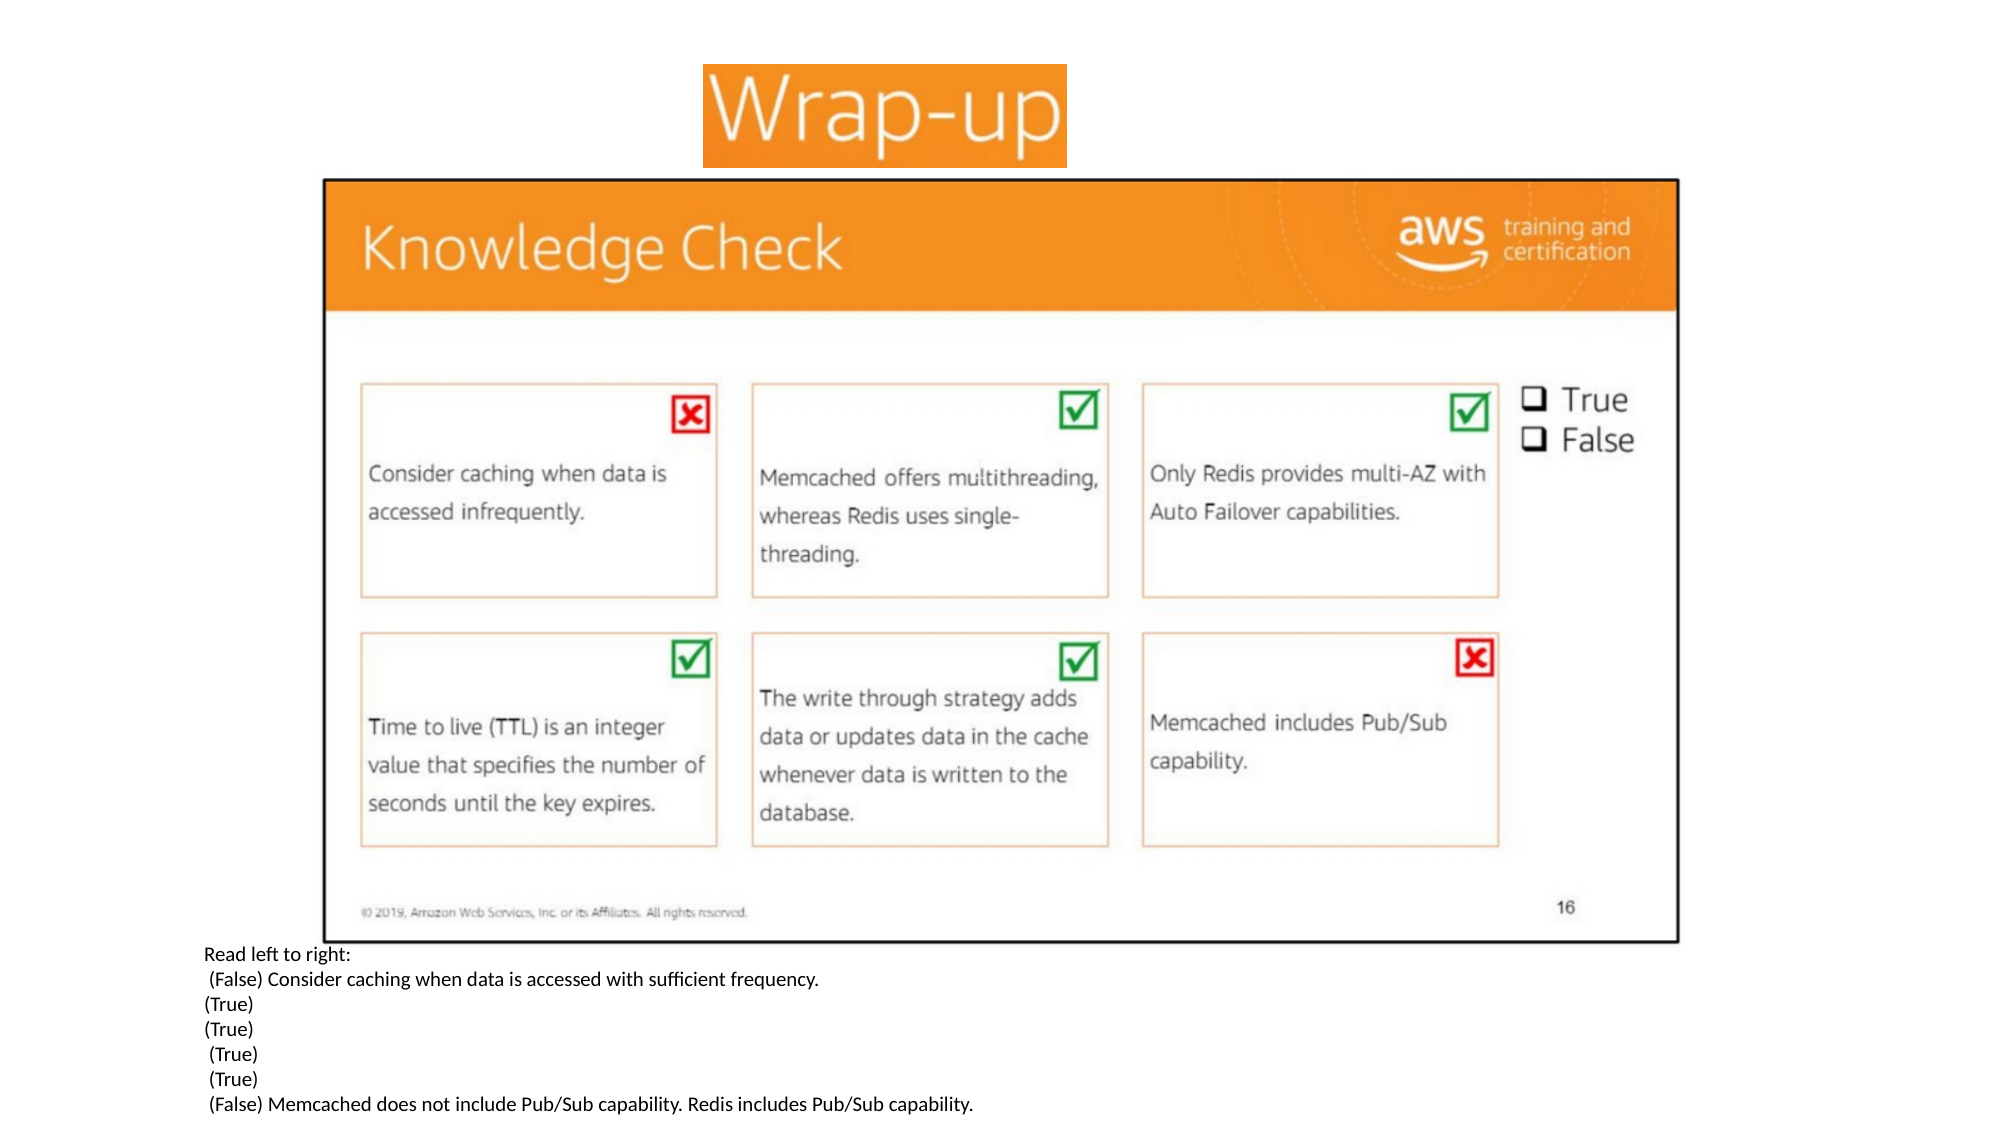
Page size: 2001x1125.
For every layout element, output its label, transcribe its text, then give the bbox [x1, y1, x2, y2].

text_box Read left to right: (False) Consider caching when data is accessed with sufficient frequency. (True) (True) (True) (True) (False) Memcached does not include Pub/Sub capability. Redis includes Pub/Sub capability. [189, 933, 995, 1123]
picture [304, 172, 1696, 953]
picture [703, 64, 1067, 168]
